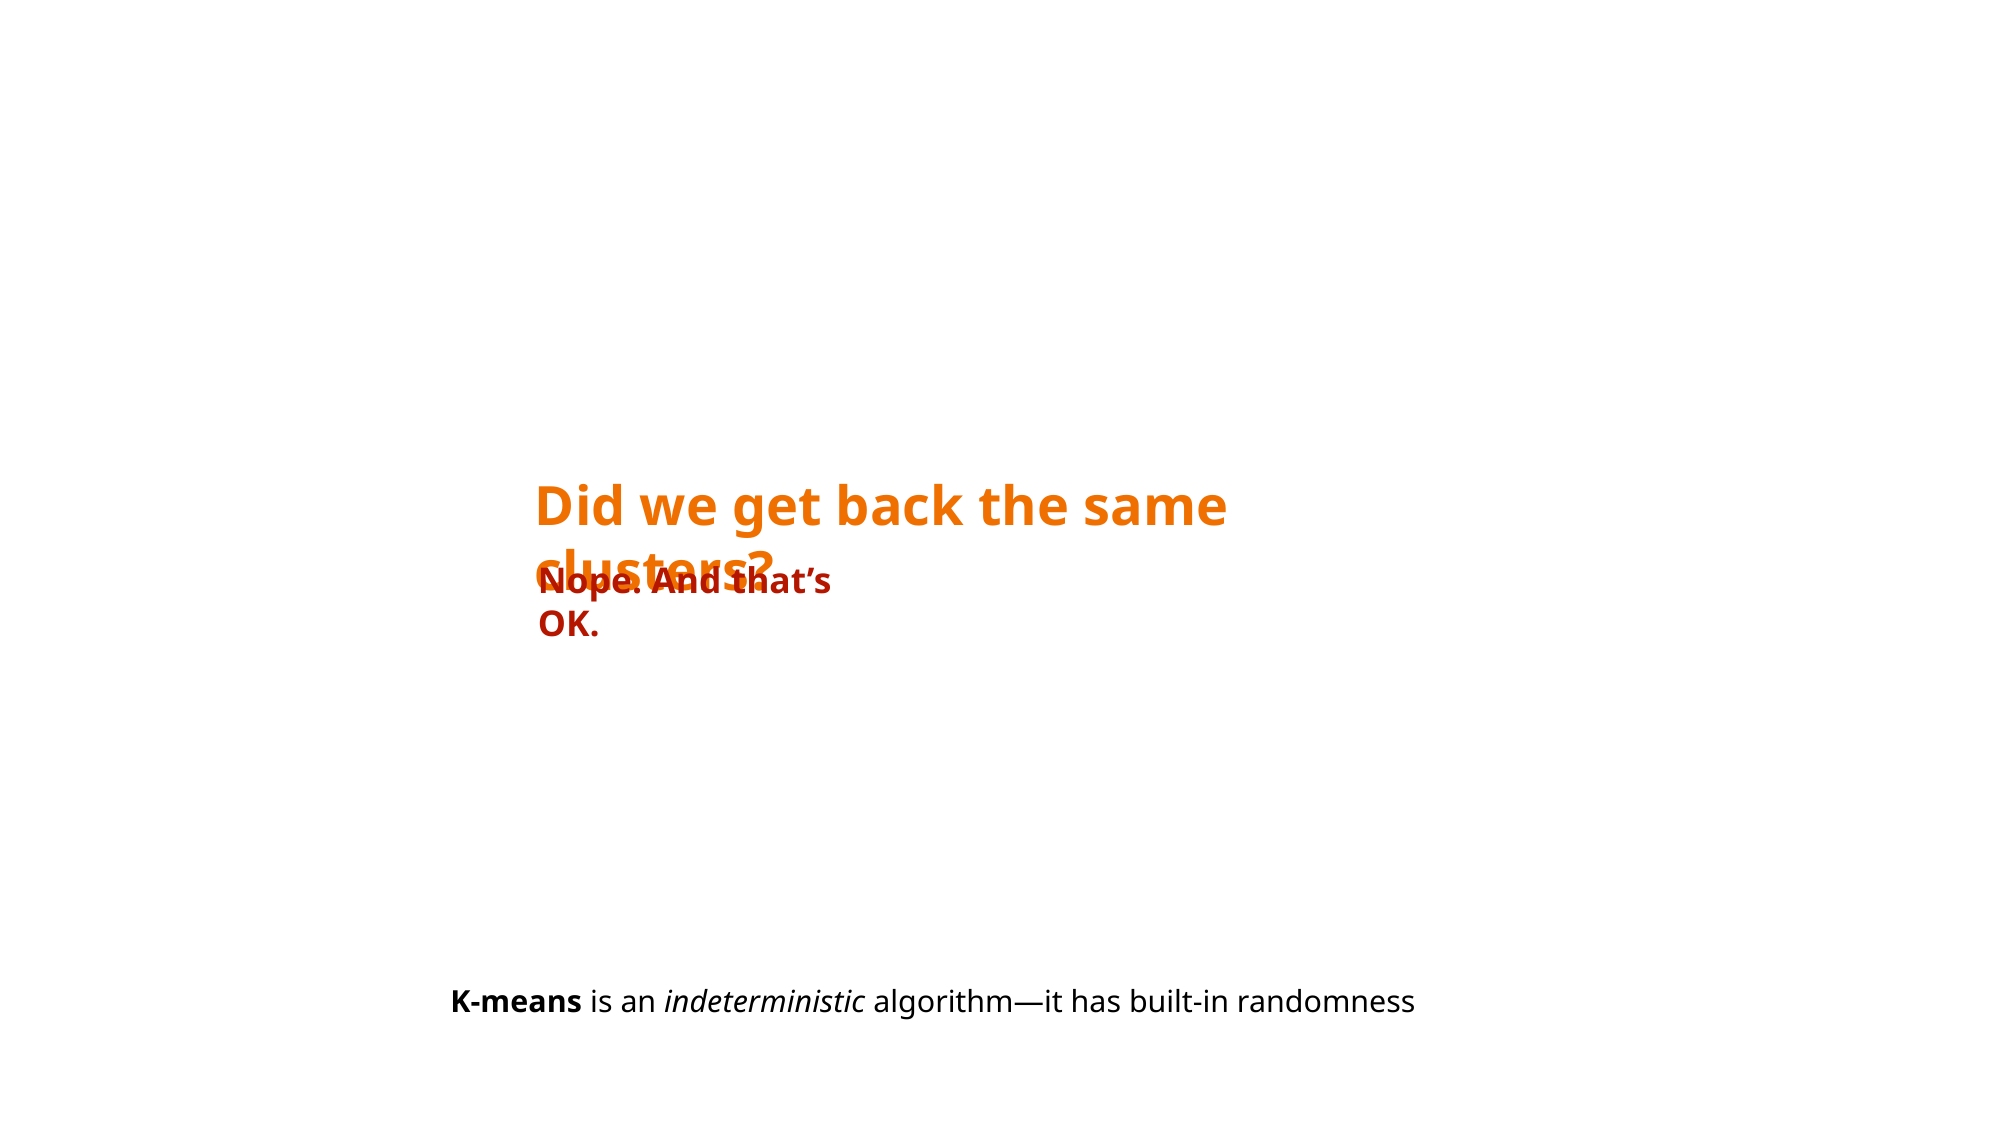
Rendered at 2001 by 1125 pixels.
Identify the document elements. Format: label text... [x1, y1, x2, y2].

text_box K-means is an indeterministic algorithm—it has built-in randomness [446, 970, 1554, 1024]
text_box Nope. And that’s OK. [533, 554, 895, 648]
text_box Did we get back the same clusters? [530, 466, 1470, 606]
